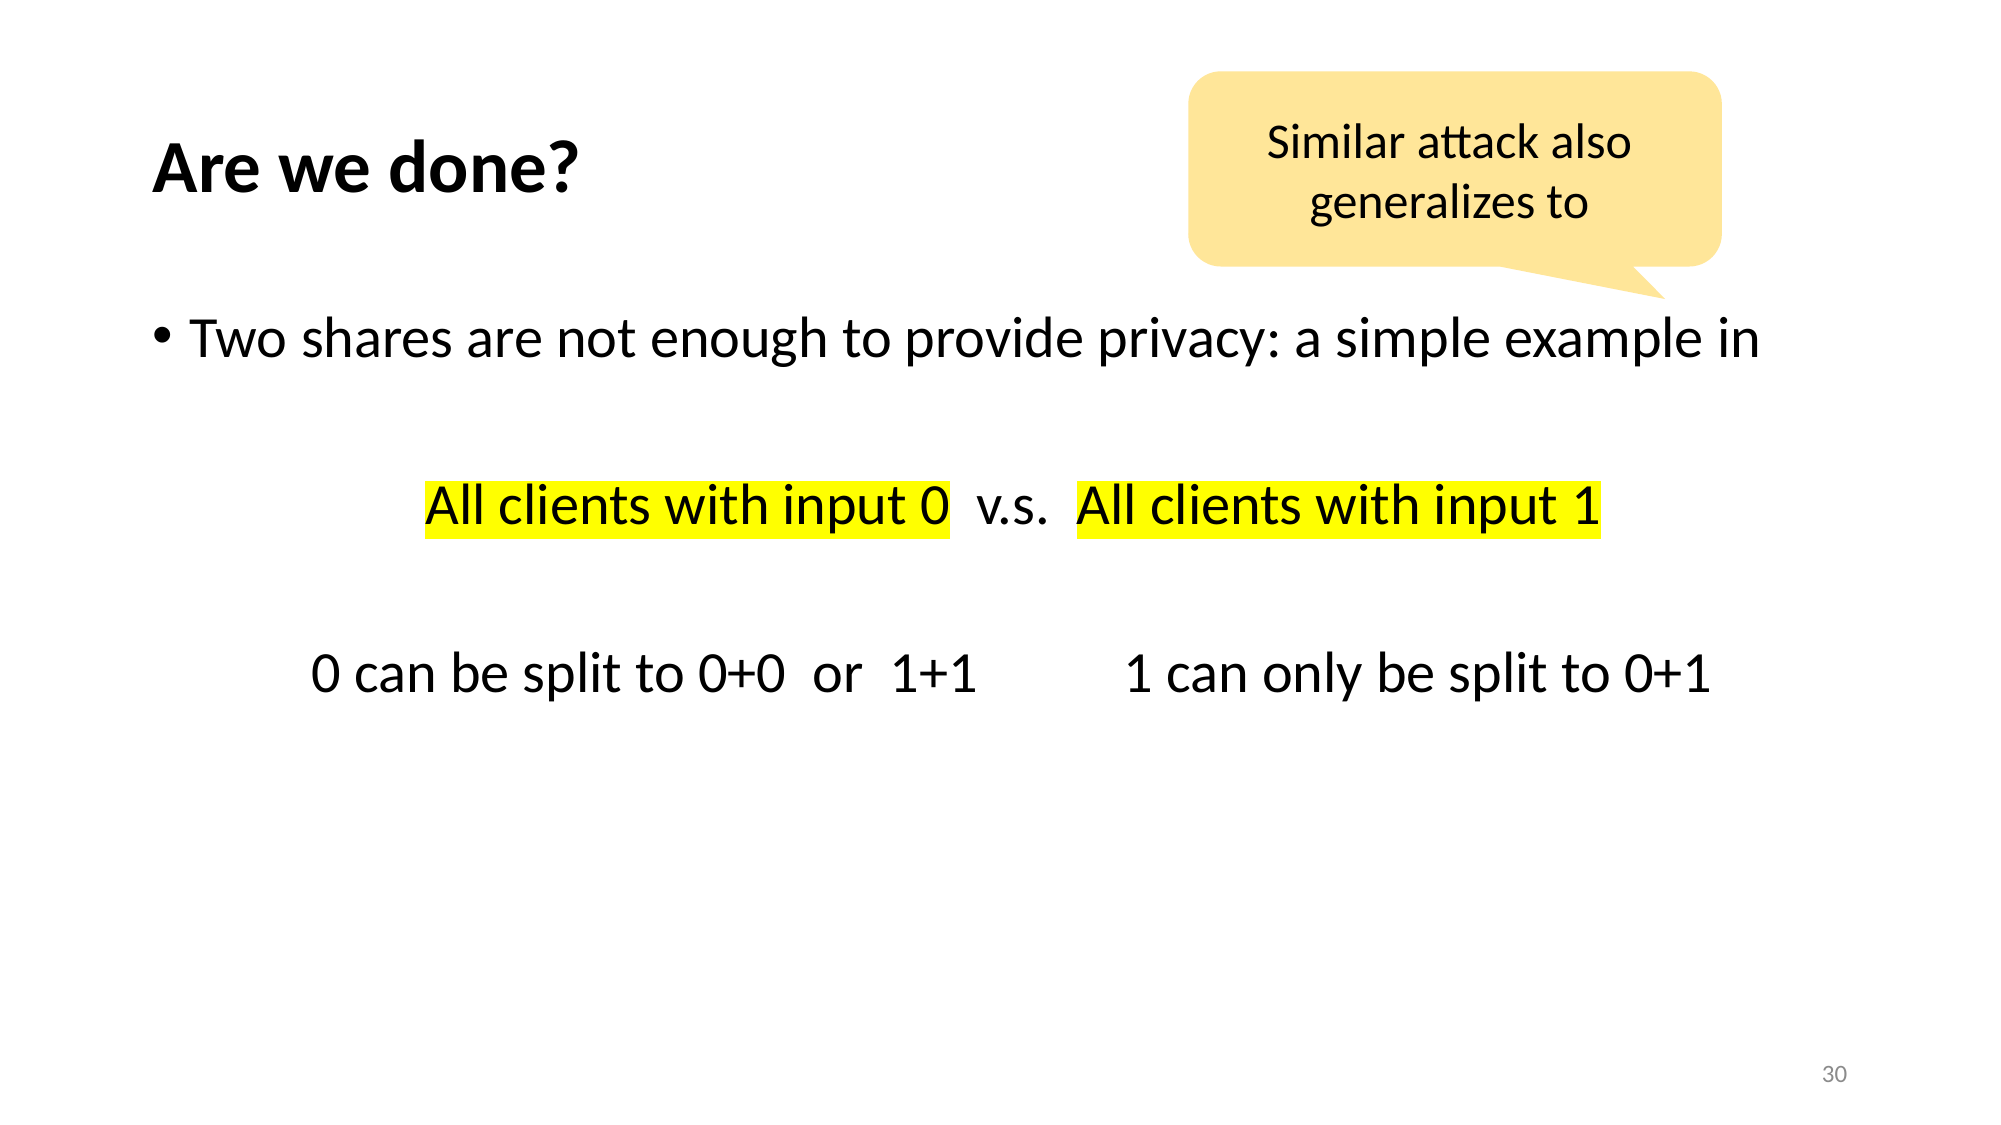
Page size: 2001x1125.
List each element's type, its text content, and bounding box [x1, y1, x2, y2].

slide_number 30 [1412, 1042, 1863, 1103]
title Are we done? [137, 59, 1863, 278]
